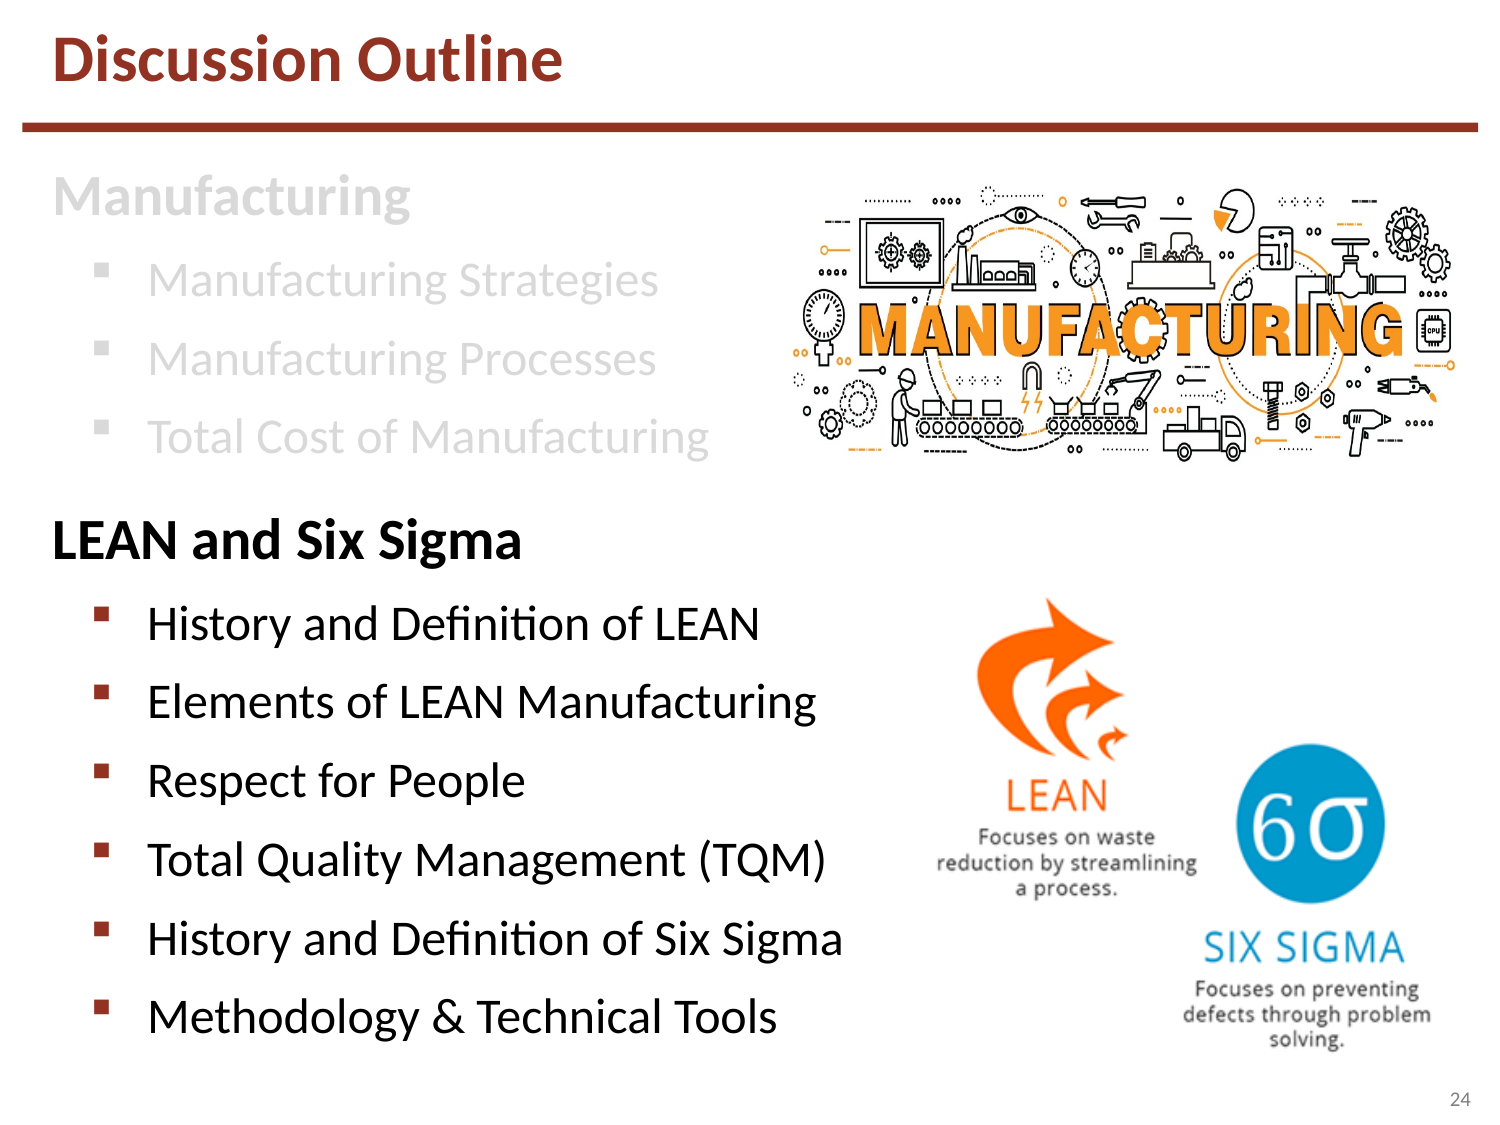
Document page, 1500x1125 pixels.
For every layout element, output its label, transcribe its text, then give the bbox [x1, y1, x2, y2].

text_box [930, 587, 1448, 1057]
picture [787, 178, 1463, 467]
list Manufacturing Manufacturing Strategies Manufacturing Processes Total Cost of Manufacturing LEAN and Six Sigma History and Definition of LEAN Elements of LEAN Manufacturing Respect for People Total Quality Management (TQM) History and Definition of Six Sigma Methodology & Technical Tools [37, 149, 1463, 1046]
title Discussion Outline [37, 21, 1423, 104]
